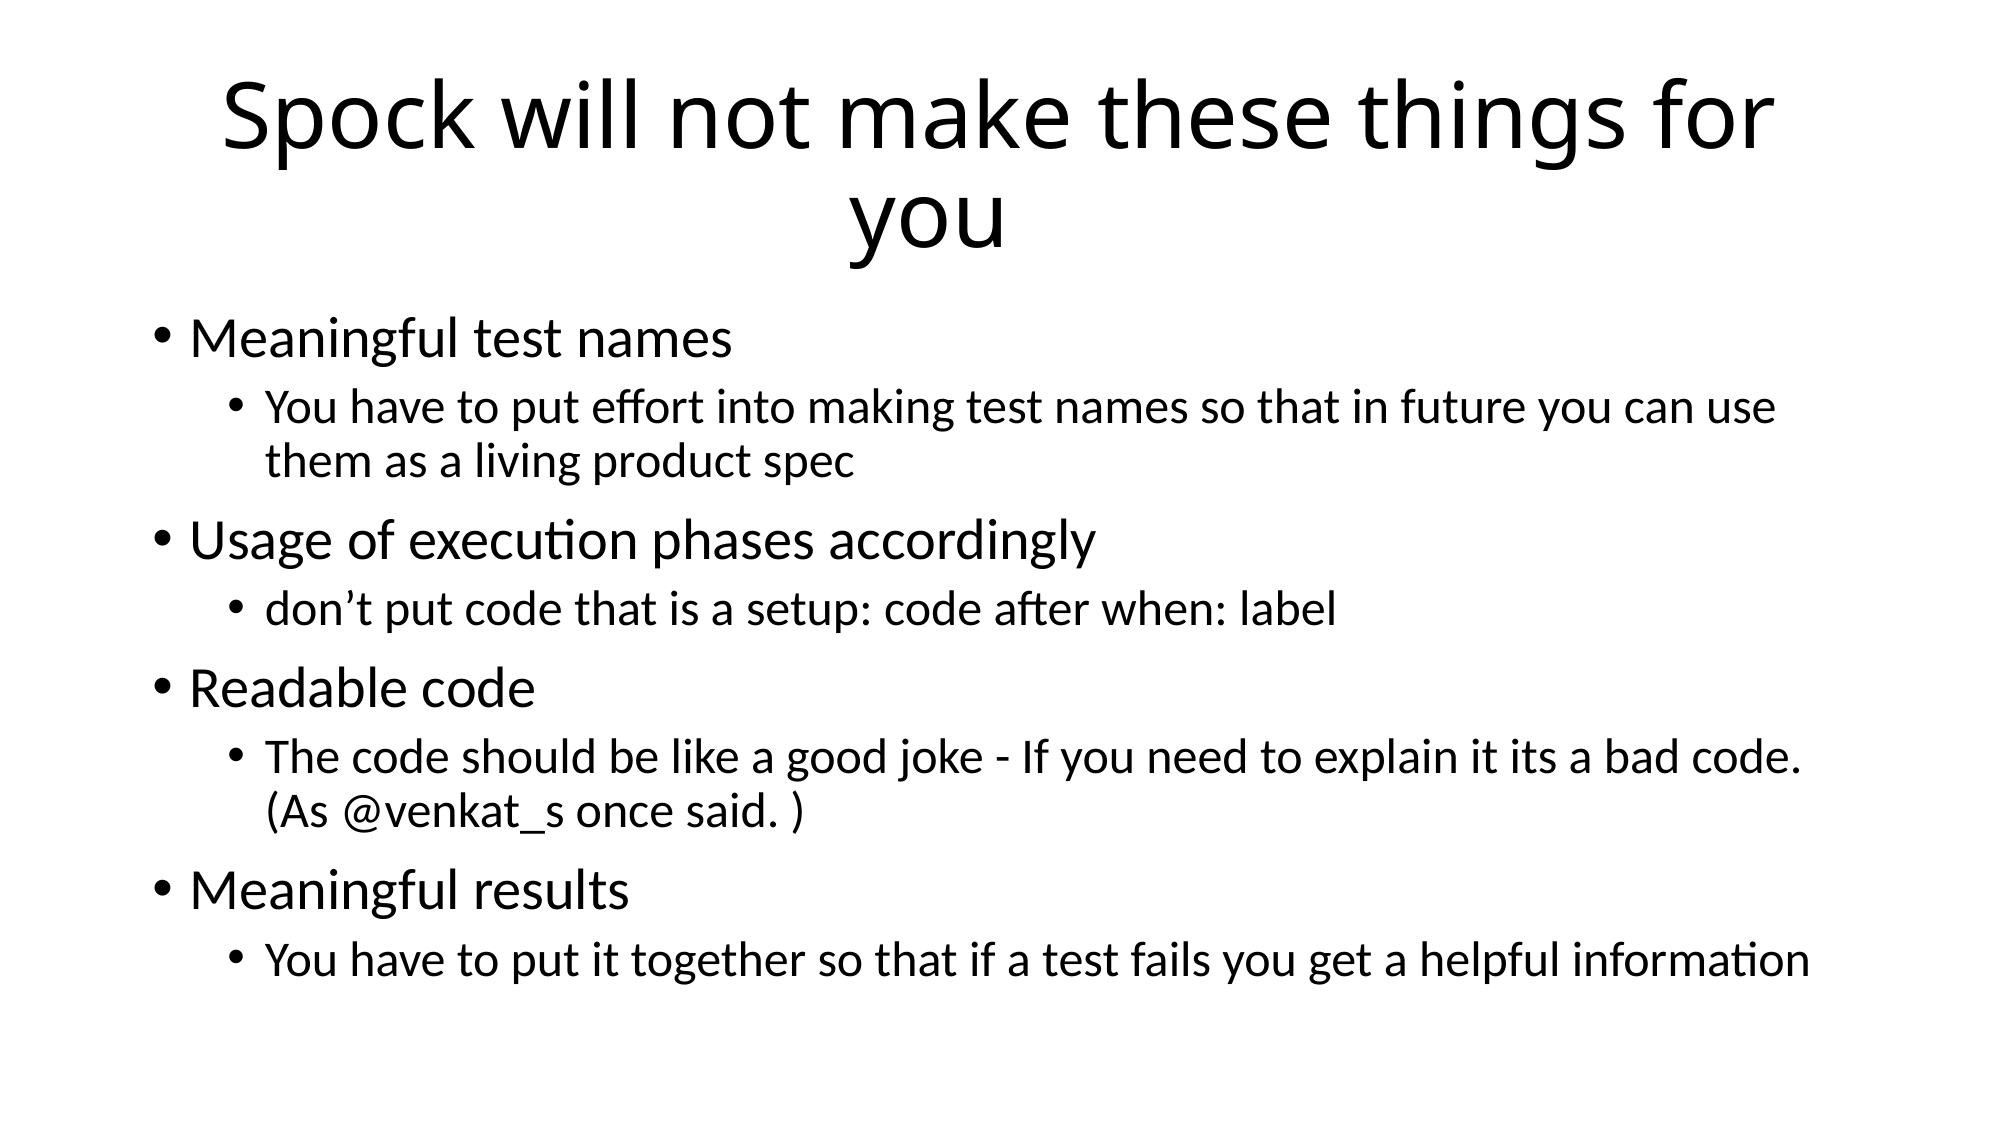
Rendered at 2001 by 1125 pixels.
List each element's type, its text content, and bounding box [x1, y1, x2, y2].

title Spock will not make these things for you [137, 59, 1863, 278]
list Meaningful test names You have to put effort into making test names so that in future you can use them as a living product spec Usage of execution phases accordingly don’t put code that is a setup: code after when: label Readable code The code should be like a good joke - If you need to explain it its a bad code. (As @venkat_s once said. ) Meaningful results You have to put it together so that if a test fails you get a helpful information [137, 299, 1863, 1014]
